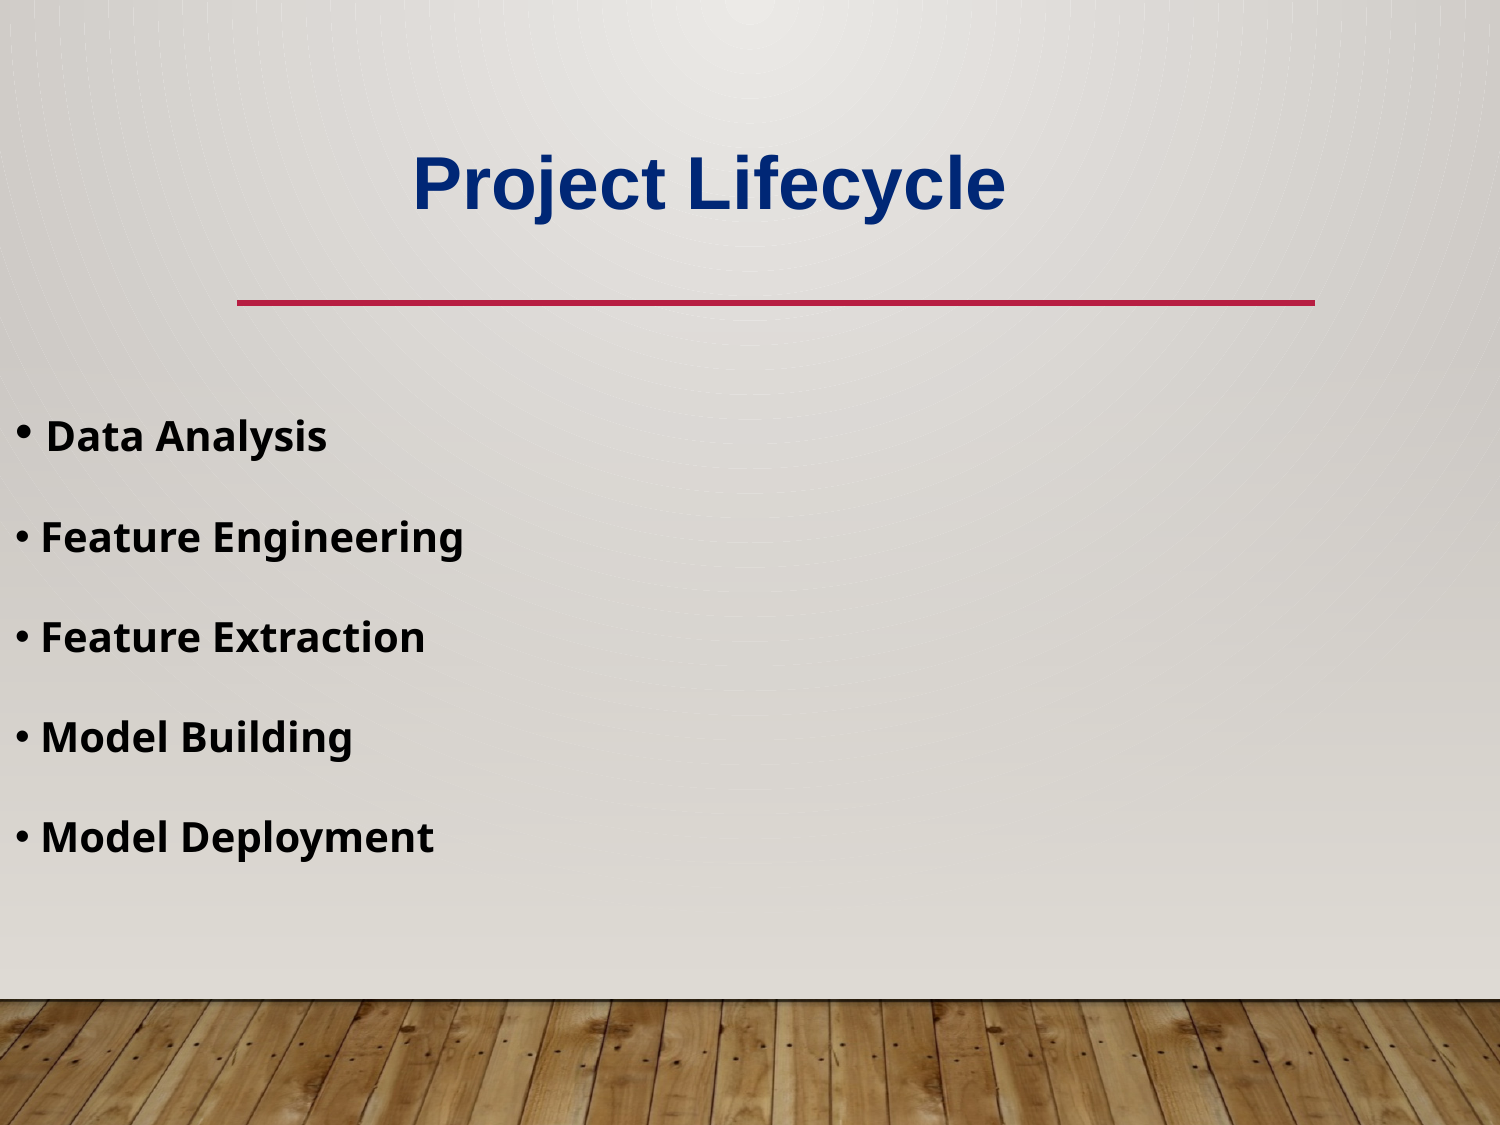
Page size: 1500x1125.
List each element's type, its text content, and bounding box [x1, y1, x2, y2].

title Project Lifecycle [110, 136, 1310, 287]
text_box Data Analysis Feature Engineering Feature Extraction Model Building Model Deployment [0, 293, 1500, 1125]
